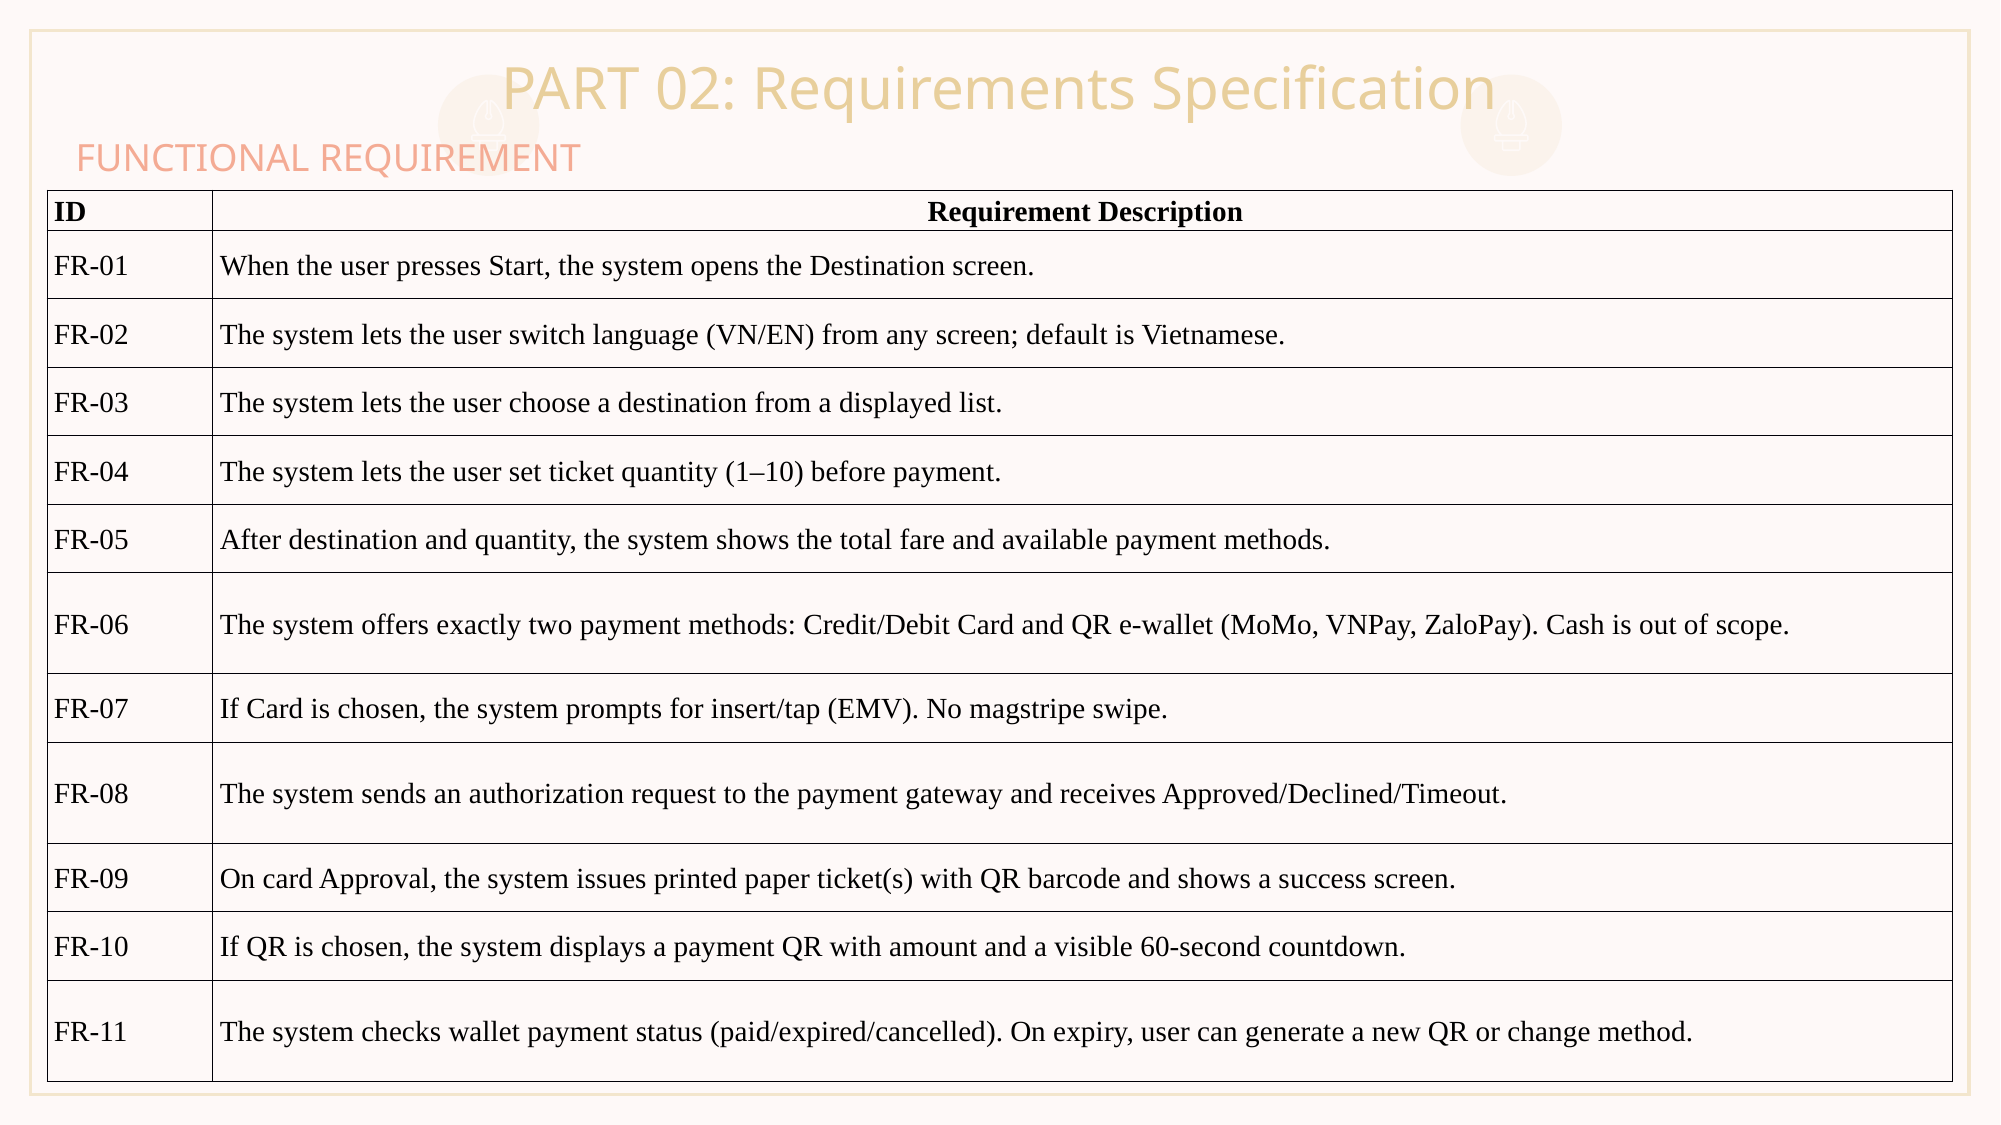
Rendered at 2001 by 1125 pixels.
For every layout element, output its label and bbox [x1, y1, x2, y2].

text_box [0, 0, 2000, 1125]
